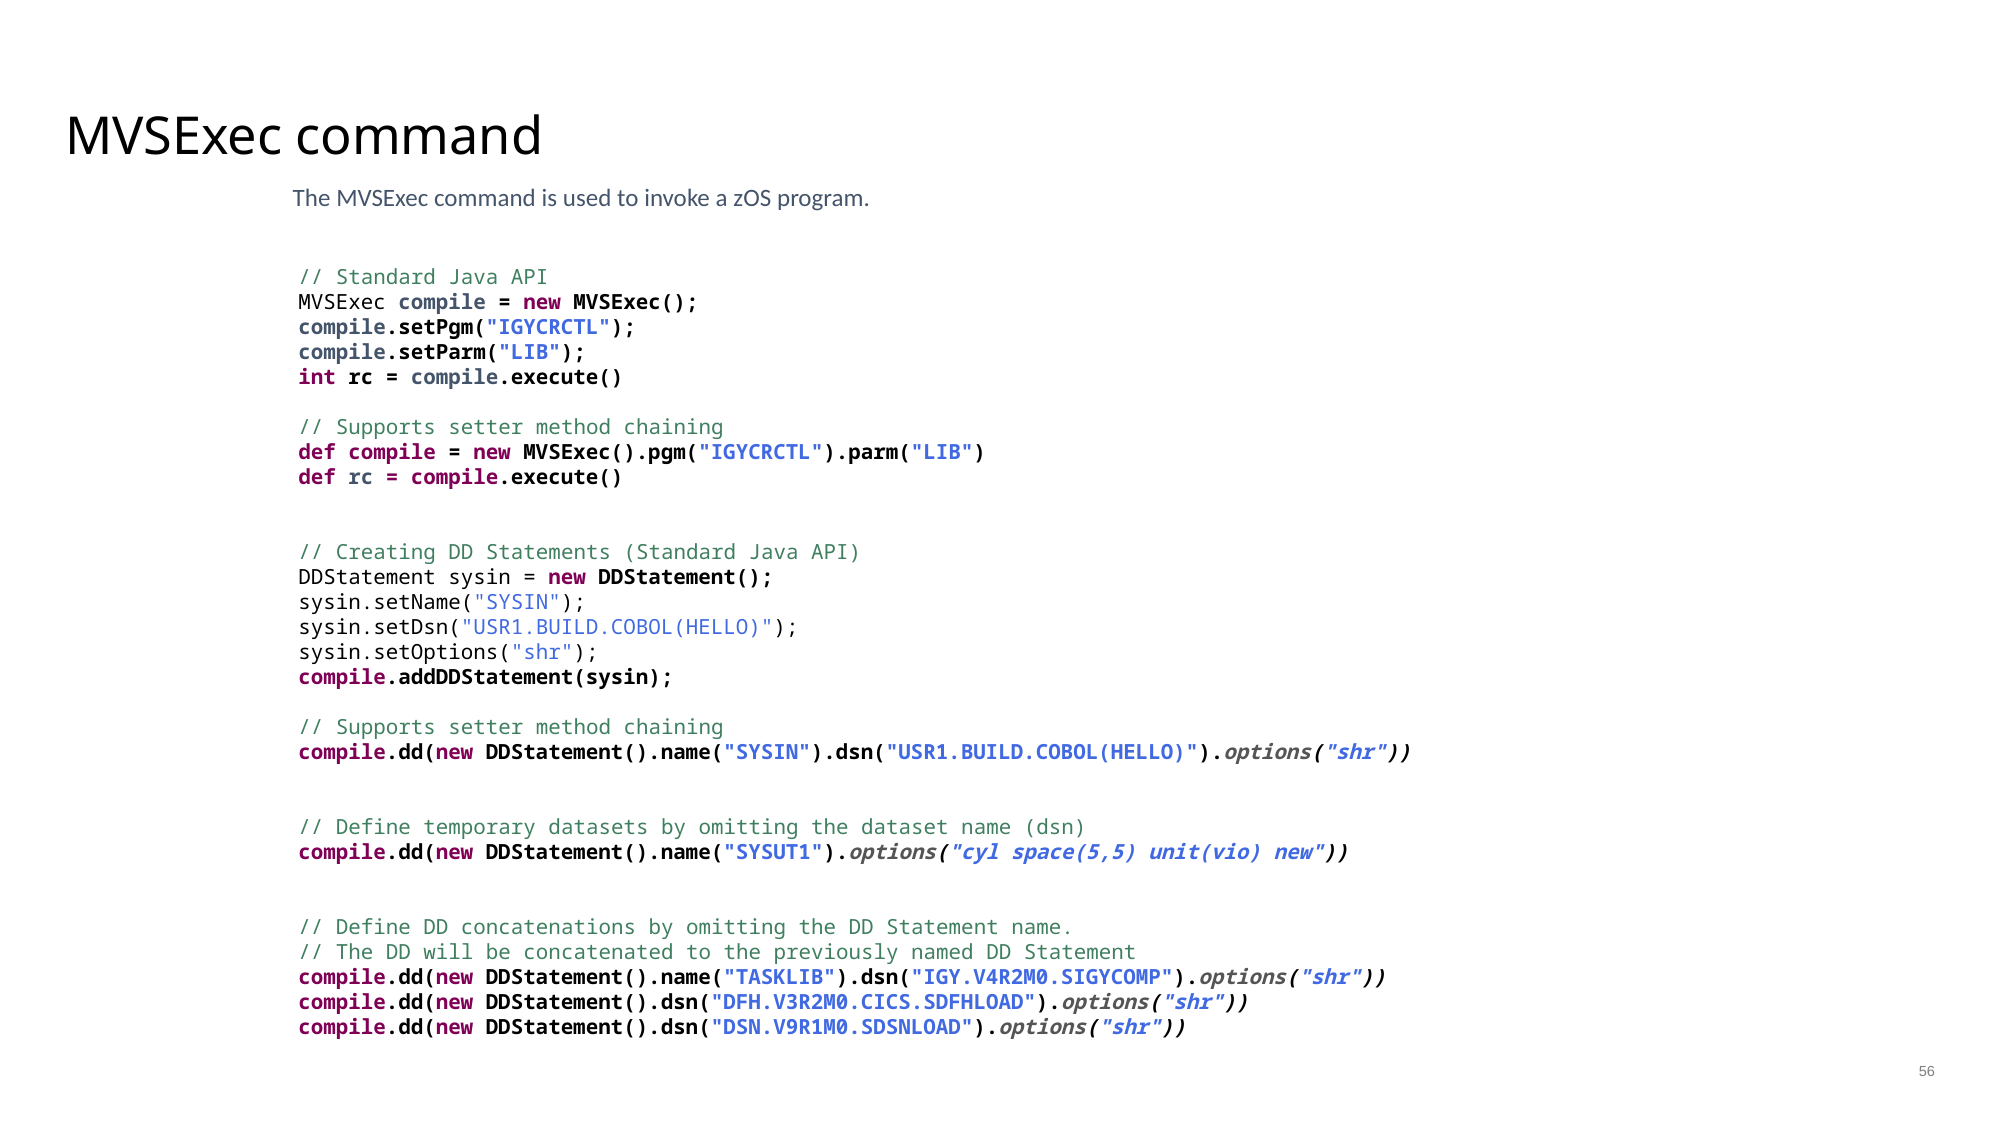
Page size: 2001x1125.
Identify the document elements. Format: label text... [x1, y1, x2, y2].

slide_number 56 [1500, 1055, 1950, 1086]
text_box The MVSExec command is used to invoke a zOS program. [266, 173, 1676, 219]
text_box // Standard Java API MVSExec compile = new MVSExec(); compile.setPgm("IGYCRCTL"); compile.setParm("LIB"); int rc = compile.execute() // Supports setter method chaining def compile = new MVSExec().pgm("IGYCRCTL").parm("LIB") def rc = compile.execute() // Creating DD Statements (Standard Java API) DDStatement sysin = new DDStatement(); sysin.setName("SYSIN"); sysin.setDsn("USR1.BUILD.COBOL(HELLO)"); sysin.setOptions("shr"); compile.addDDStatement(sysin); // Supports setter method chaining compile.dd(new DDStatement().name("SYSIN").dsn("USR1.BUILD.COBOL(HELLO)").options("shr")) // Define temporary datasets by omitting the dataset name (dsn) compile.dd(new DDStatement().name("SYSUT1").options("cyl space(5,5) unit(vio) new")) // Define DD concatenations by omitting the DD Statement name. // The DD will be concatenated to the previously named DD Statement compile.dd(new DDStatement().name("TASKLIB").dsn("IGY.V4R2M0.SIGYCOMP").options("shr")) compile.dd(new DDStatement().dsn("DFH.V3R2M0.CICS.SDFHLOAD").options("shr")) compile.dd(new DDStatement().dsn("DSN.V9R1M0.SDSNLOAD").options("shr")) [283, 256, 1676, 1046]
title MVSExec command [50, 102, 1950, 174]
